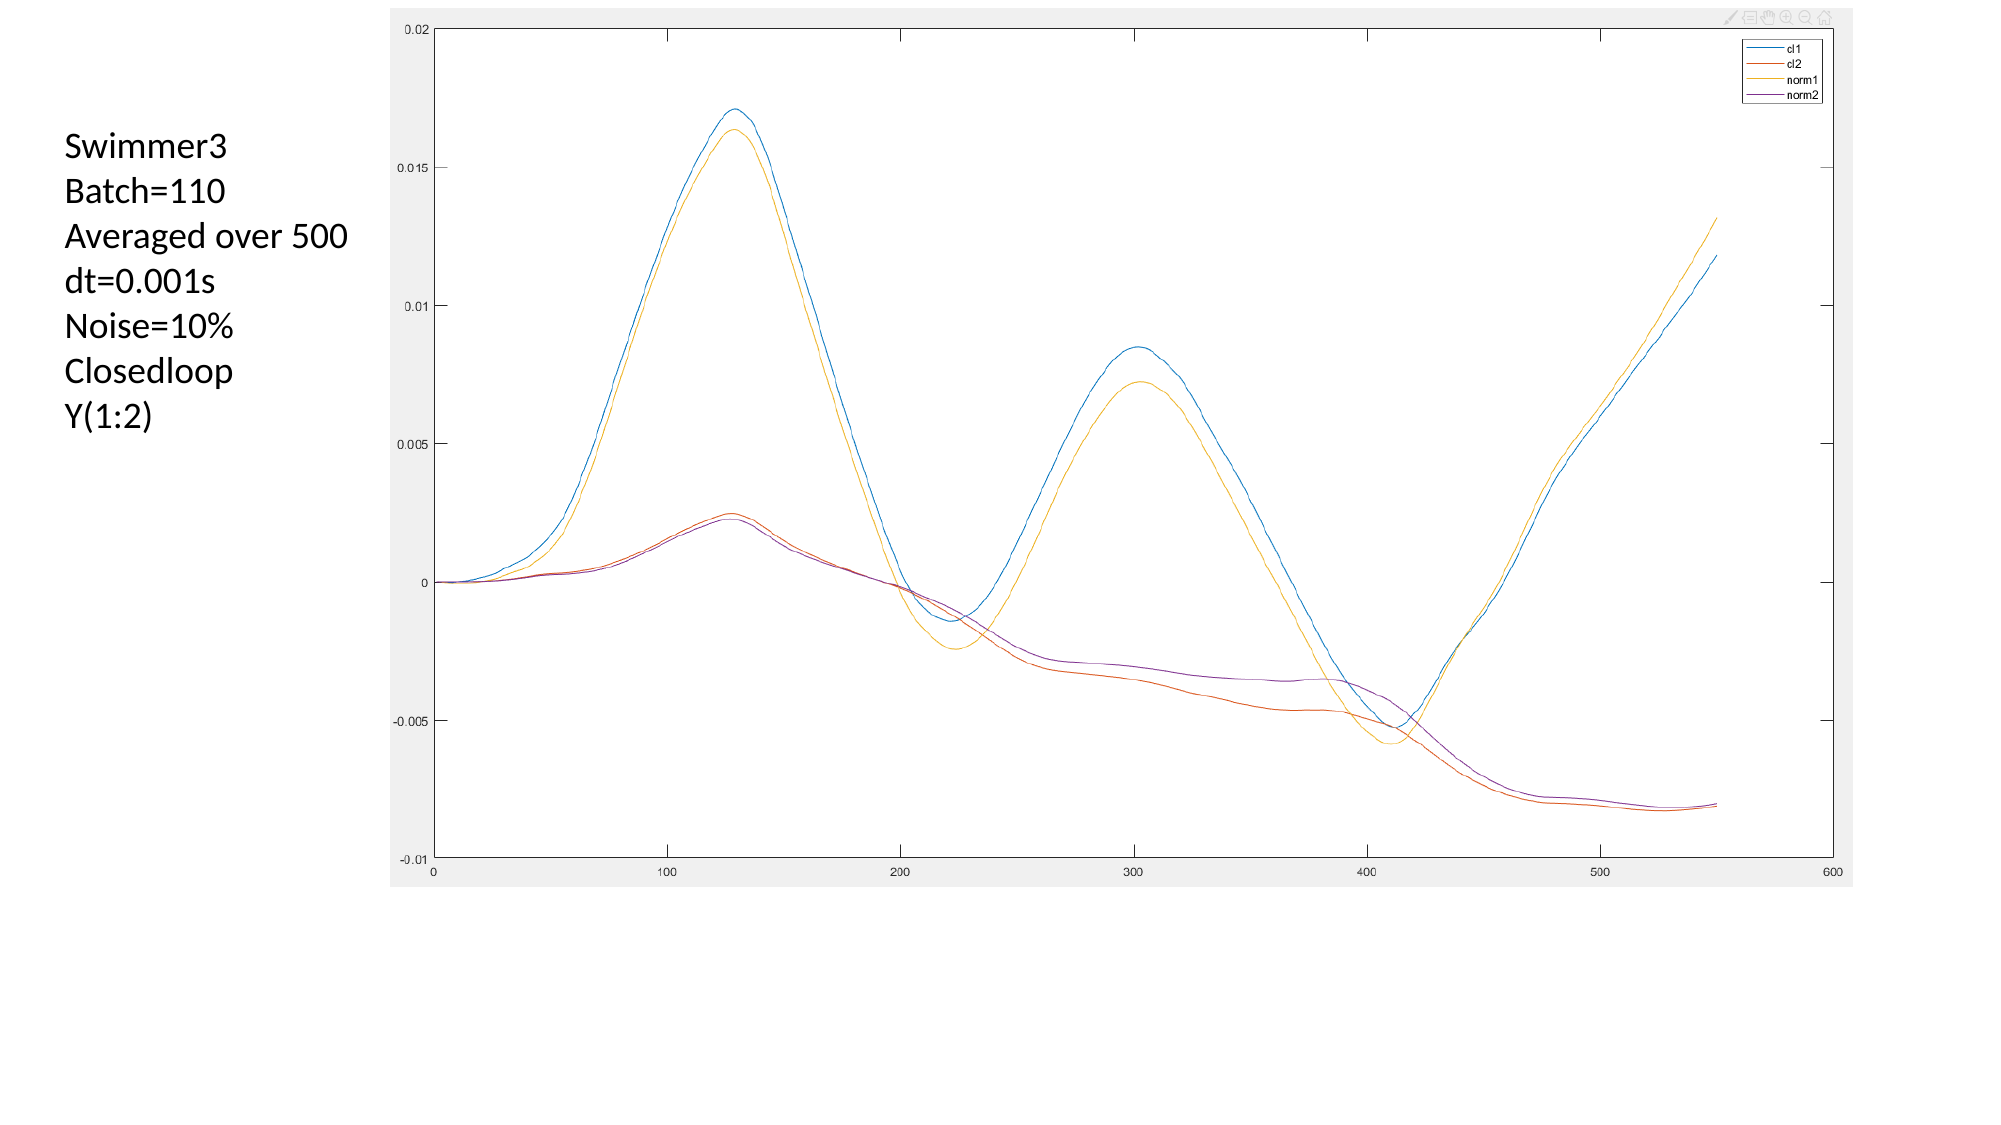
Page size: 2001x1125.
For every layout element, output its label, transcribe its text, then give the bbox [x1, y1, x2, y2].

picture [390, 8, 1853, 887]
text_box Swimmer3 Batch=110 Averaged over 500 dt=0.001s Noise=10% Closedloop Y(1:2) [49, 114, 390, 444]
